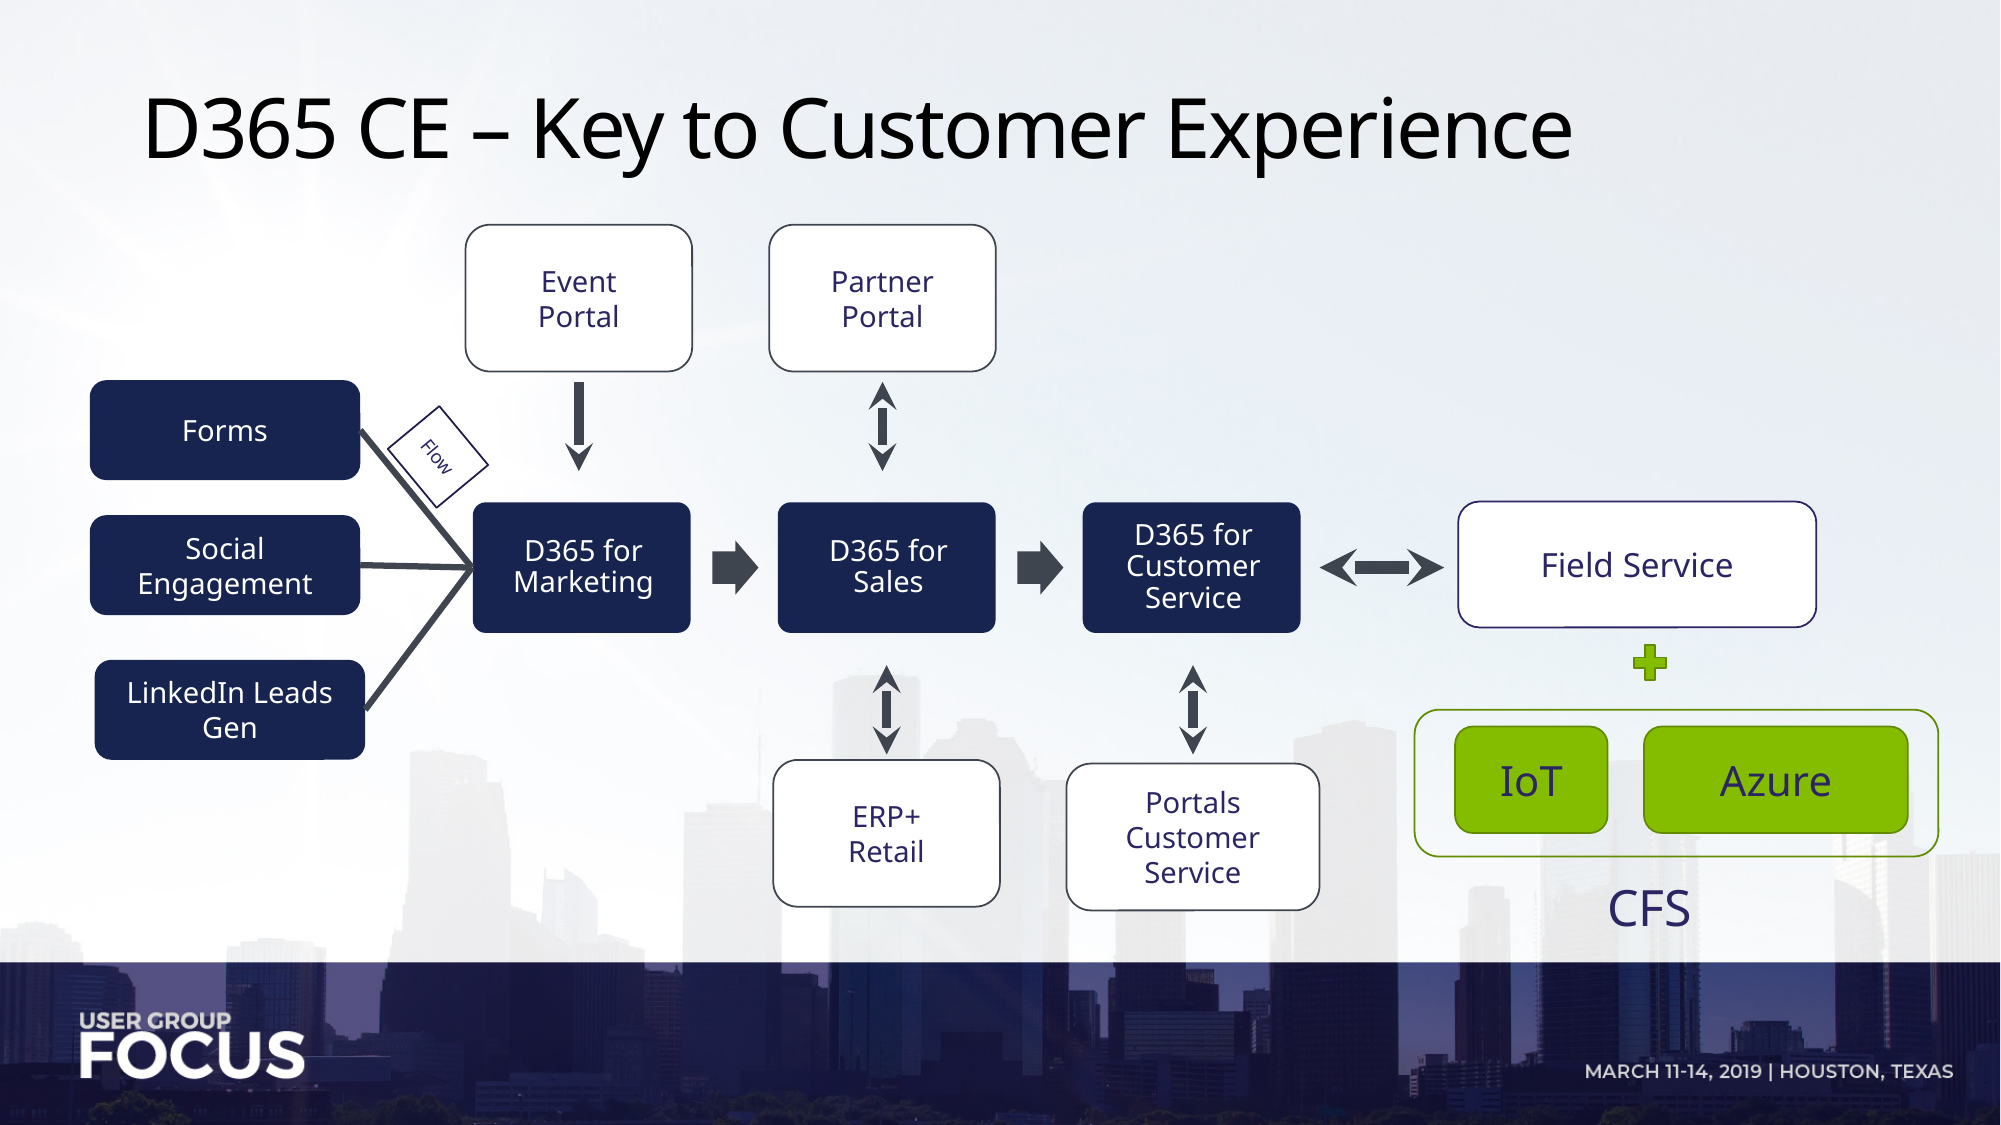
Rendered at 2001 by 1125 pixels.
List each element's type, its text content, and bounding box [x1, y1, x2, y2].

text_box Social Engagement [88, 514, 362, 616]
text_box Forms [88, 379, 362, 481]
text_box [1633, 644, 1667, 681]
text_box Event Portal [464, 223, 694, 364]
text_box Flow [410, 405, 460, 429]
text_box LinkedIn Leads Gen [93, 659, 366, 761]
text_box Field Service [1457, 500, 1818, 629]
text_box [364, 567, 473, 710]
picture [0, 0, 2001, 1125]
text_box [1413, 708, 1940, 858]
text_box ERP+ Retail [772, 852, 1001, 908]
text_box Portals Customer Service [1065, 763, 1321, 912]
title D365 CE – Key to Customer Experience [117, 71, 1883, 183]
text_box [359, 429, 473, 564]
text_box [359, 564, 473, 568]
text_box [471, 283, 1302, 852]
text_box CFS [1559, 868, 1741, 944]
text_box Partner Portal [768, 223, 997, 283]
